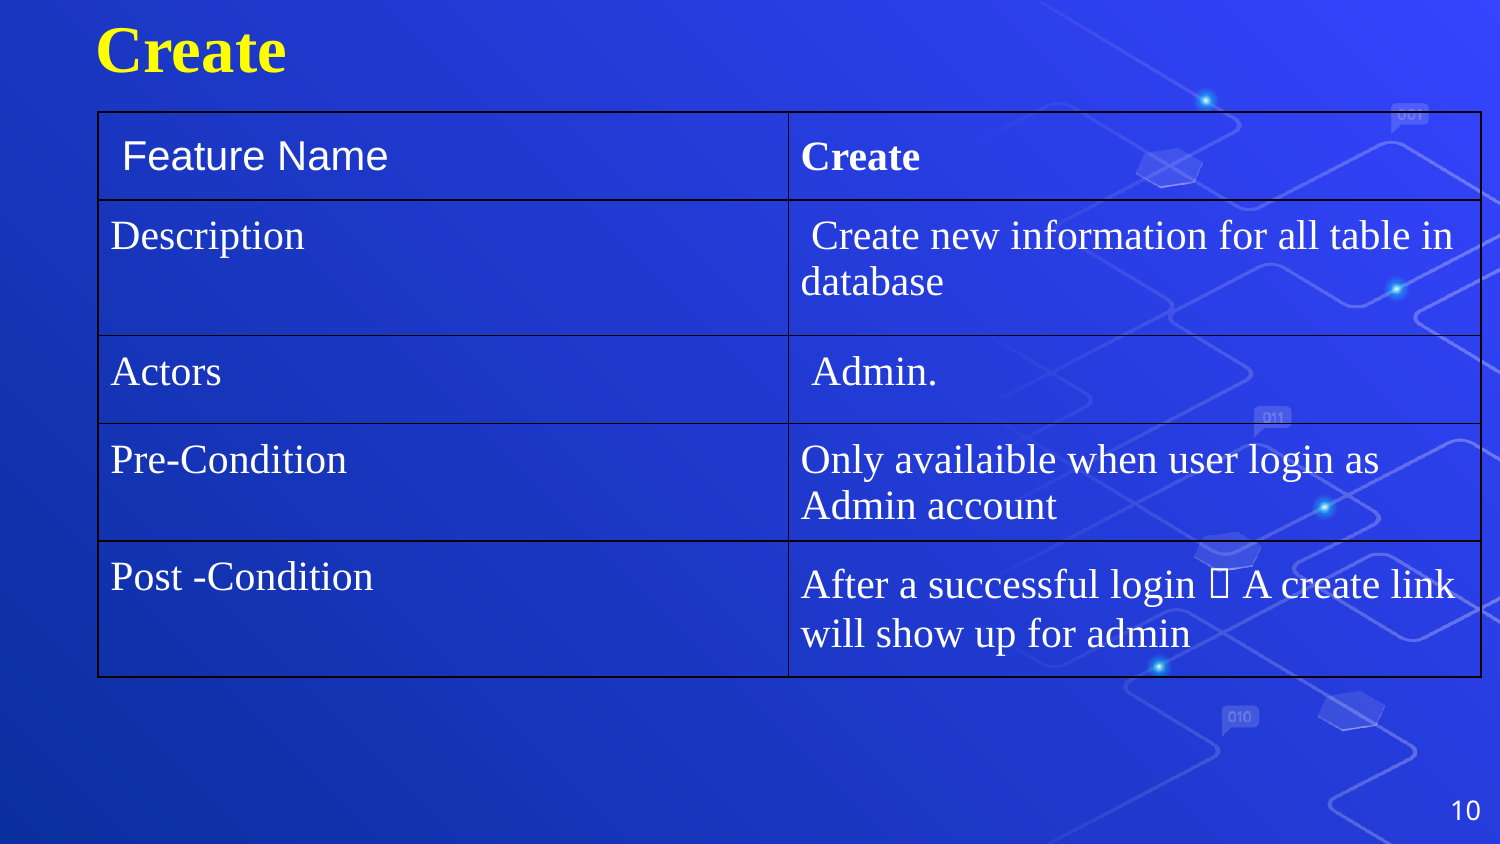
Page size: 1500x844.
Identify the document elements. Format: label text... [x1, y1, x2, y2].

table_header Create [789, 113, 1480, 199]
slide_number 10 [1391, 779, 1482, 844]
title Create [95, 14, 1082, 86]
picture [0, 0, 1500, 844]
table_cell Pre-Condition [99, 424, 788, 540]
table_cell Post -Condition [99, 542, 788, 676]
table_cell Actors [99, 336, 788, 423]
table_cell Create new information for all table in database [789, 201, 1480, 335]
table_cell Admin. [789, 336, 1480, 423]
table_cell After a successful login  A create link will show up for admin [789, 542, 1480, 676]
table_header Feature Name [99, 113, 788, 199]
table_cell Description [99, 201, 788, 335]
table_cell Only availaible when user login as Admin account [789, 424, 1480, 540]
